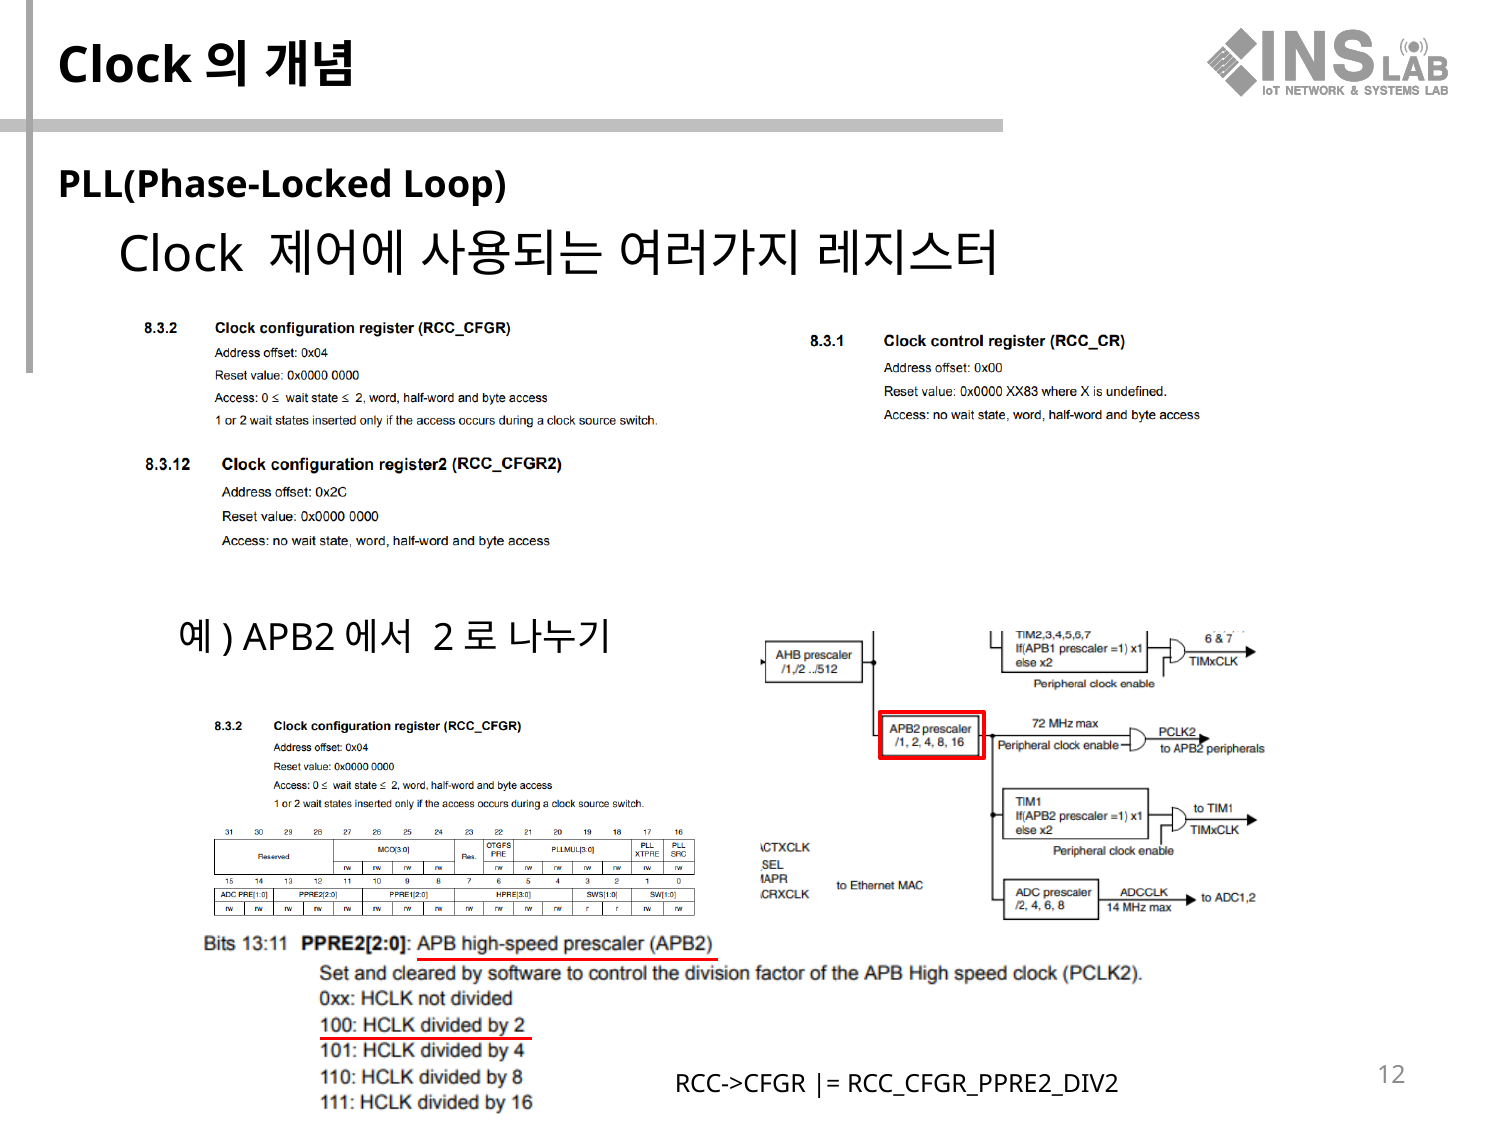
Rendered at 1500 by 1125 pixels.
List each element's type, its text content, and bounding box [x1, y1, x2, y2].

text_box PLL(Phase-Locked Loop) [42, 152, 793, 213]
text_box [193, 928, 1155, 1121]
picture [133, 311, 778, 561]
picture [191, 715, 695, 917]
text_box Clock 제어에 사용되는 여러가지 레지스터 [103, 214, 1030, 290]
text_box 예) APB2에서 2로 나누기 [163, 605, 787, 756]
text_box RCC->CFGR |= RCC_CFGR_PPRE2_DIV2 [1159, 1060, 1414, 1105]
title Clock의 개념 [42, 15, 1177, 110]
picture [796, 331, 1421, 441]
slide_number 12 [1159, 1045, 1421, 1106]
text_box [760, 631, 1282, 942]
